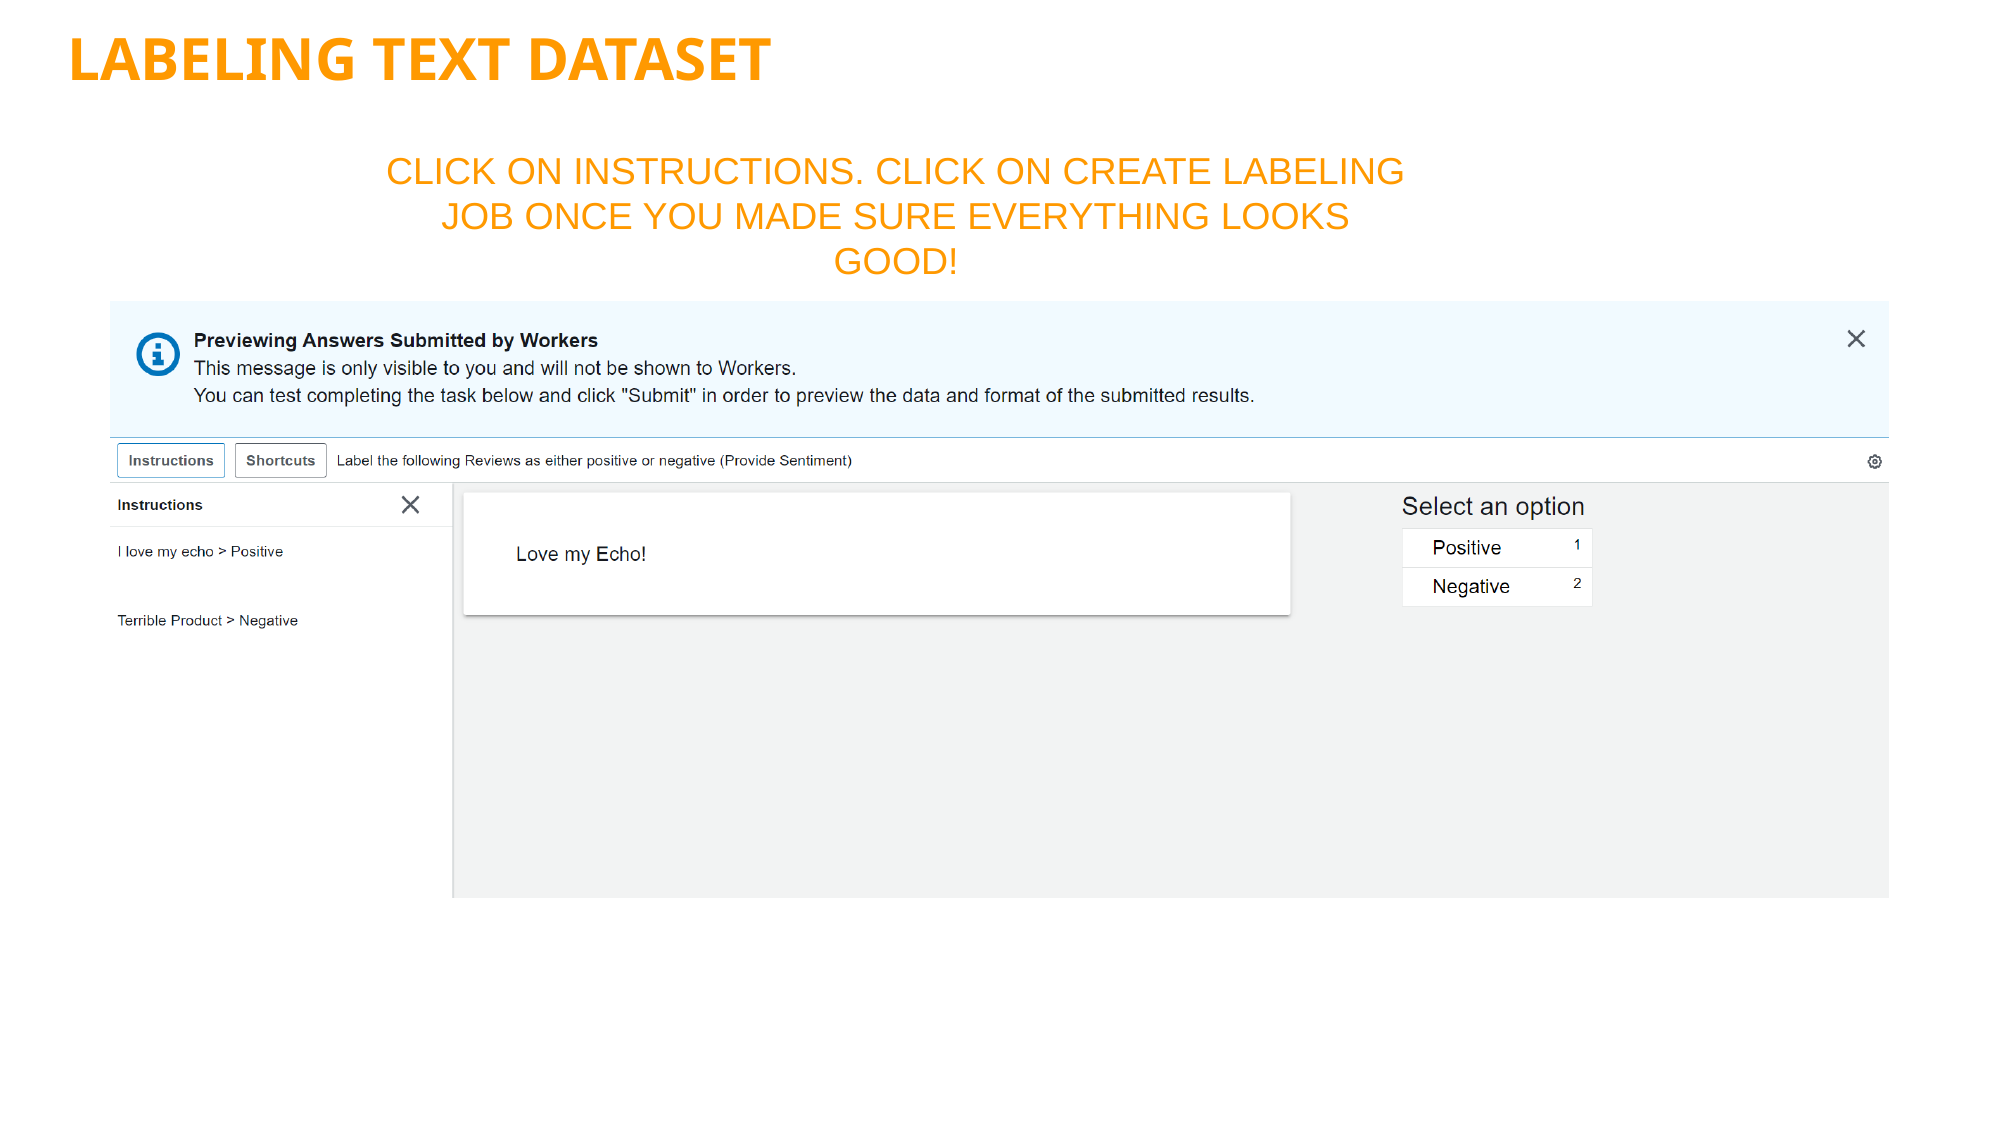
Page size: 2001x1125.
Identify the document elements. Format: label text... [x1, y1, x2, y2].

text_box LABELING TEXT DATASET [52, 14, 1786, 100]
picture [110, 301, 1890, 898]
text_box CLICK ON INSTRUCTIONS. CLICK ON CREATE LABELING JOB ONCE YOU MADE SURE EVERYTHING LOOKS GOOD! [359, 139, 1433, 290]
